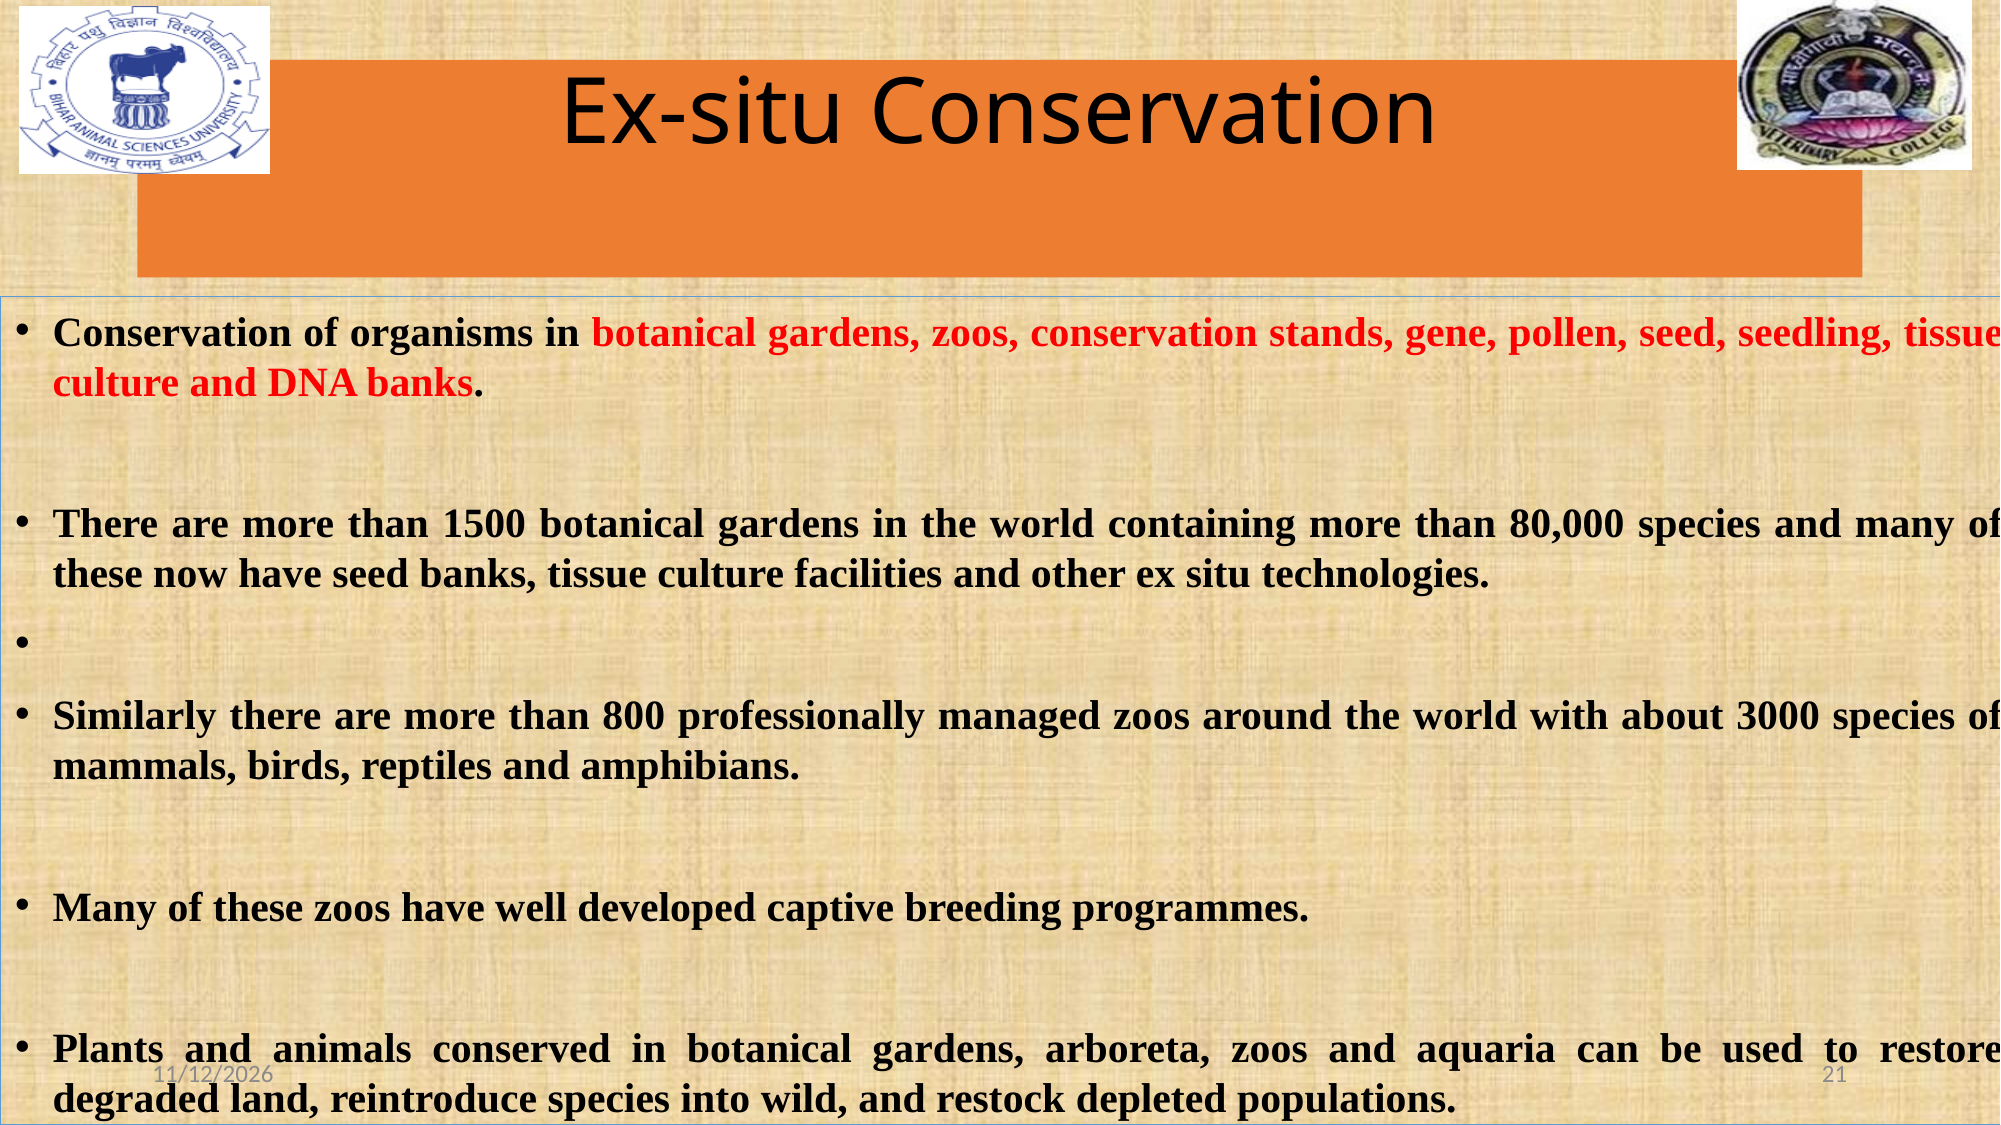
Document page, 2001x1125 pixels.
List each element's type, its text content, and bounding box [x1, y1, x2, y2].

list Conservation of organisms in botanical gardens, zoos, conservation stands, gene, pollen, seed, seedling, tissue culture and DNA banks. There are more than 1500 botanical gardens in the world containing more than 80,000 species and many of these now have seed banks, tissue culture facilities and other ex situ technologies. Similarly there are more than 800 professionally managed zoos around the world with about 3000 species of mammals, birds, reptiles and amphibians. Many of these zoos have well developed captive breeding programmes. Plants and animals conserved in botanical gardens, arboreta, zoos and aquaria can be used to restore degraded land, reintroduce species into wild, and restock depleted populations. [0, 296, 2000, 1125]
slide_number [137, 1042, 588, 1103]
slide_number 21 [1412, 1042, 1863, 1103]
picture [1737, 0, 1972, 170]
title Ex-situ Conservation [137, 59, 1863, 278]
list Species are distinct units of diversity, each playing a specific role in an ecosystem. Therefore loss of species has consequences for the ecosystem as a whole. Refers to the variety of living species within a geographic area. It encompasses the taxonomic hierarchy and its components, from individuals upwards to species, genera and beyond. The simplest measures of species diversity (SR+SE) are: Species richness (the number of species per unit area) Species evenness (the evenness in number of individuals of each species in the area). Generally, greater the species richness greater is the species diversity. [0, 0, 2000, 296]
picture [19, 6, 270, 174]
